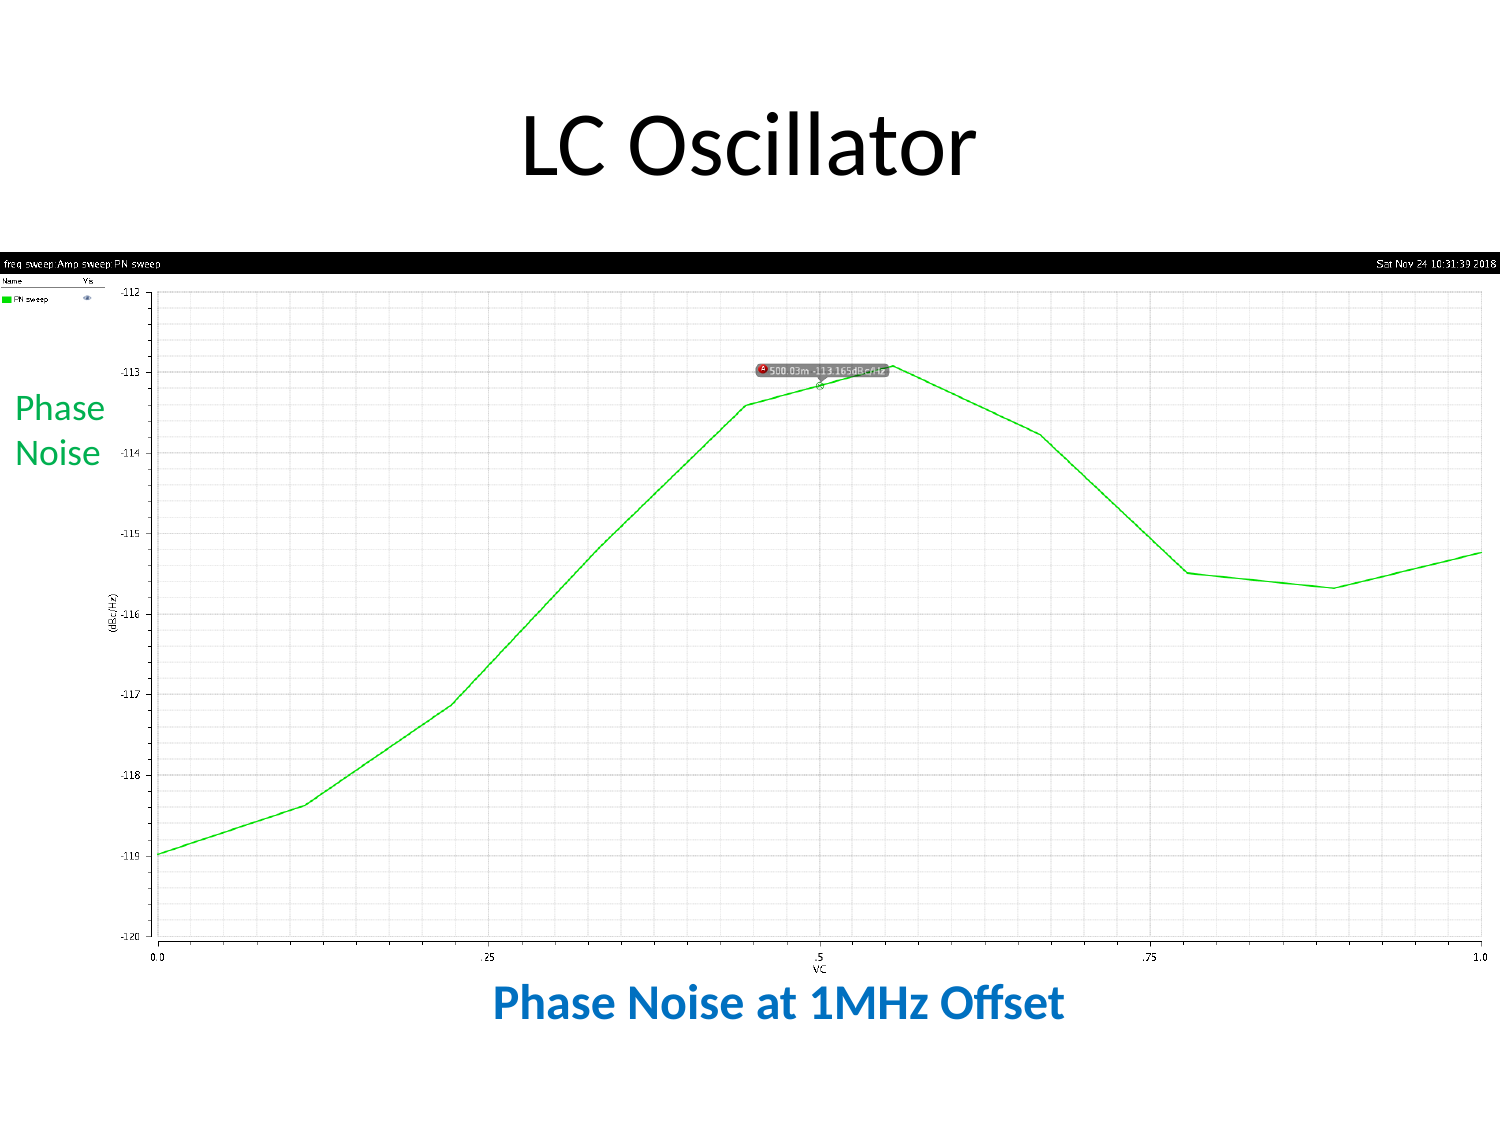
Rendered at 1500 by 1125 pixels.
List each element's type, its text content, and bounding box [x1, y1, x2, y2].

text_box Phase Noise at 1MHz Offset [471, 984, 1088, 1038]
title LC Oscillator [75, 45, 1425, 233]
picture [0, 252, 1500, 976]
